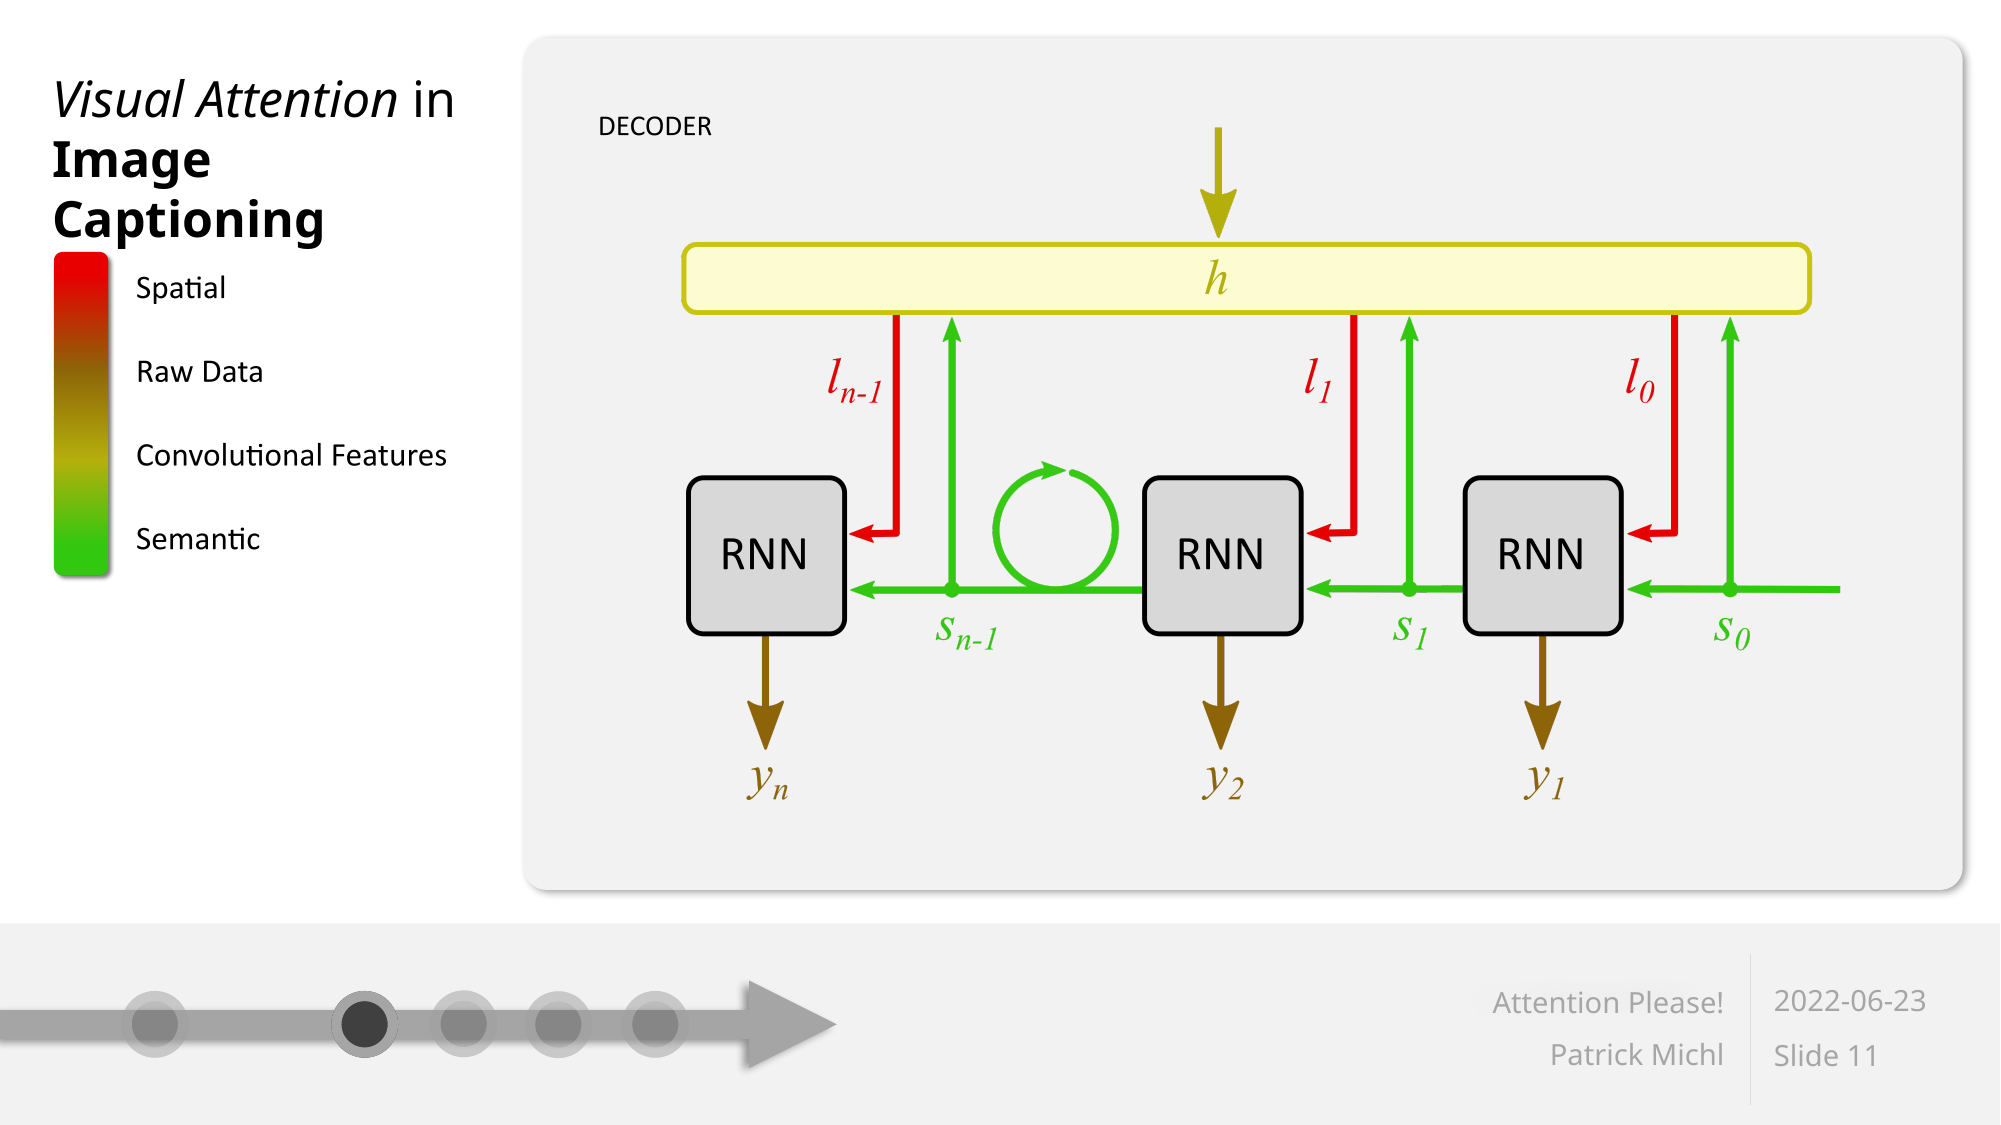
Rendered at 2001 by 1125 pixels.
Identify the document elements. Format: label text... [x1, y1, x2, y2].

picture [593, 109, 1893, 819]
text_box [121, 990, 689, 1058]
picture [52, 250, 446, 583]
text_box [522, 36, 1964, 891]
text_box Visual Attention in Image Captioning [52, 67, 479, 248]
